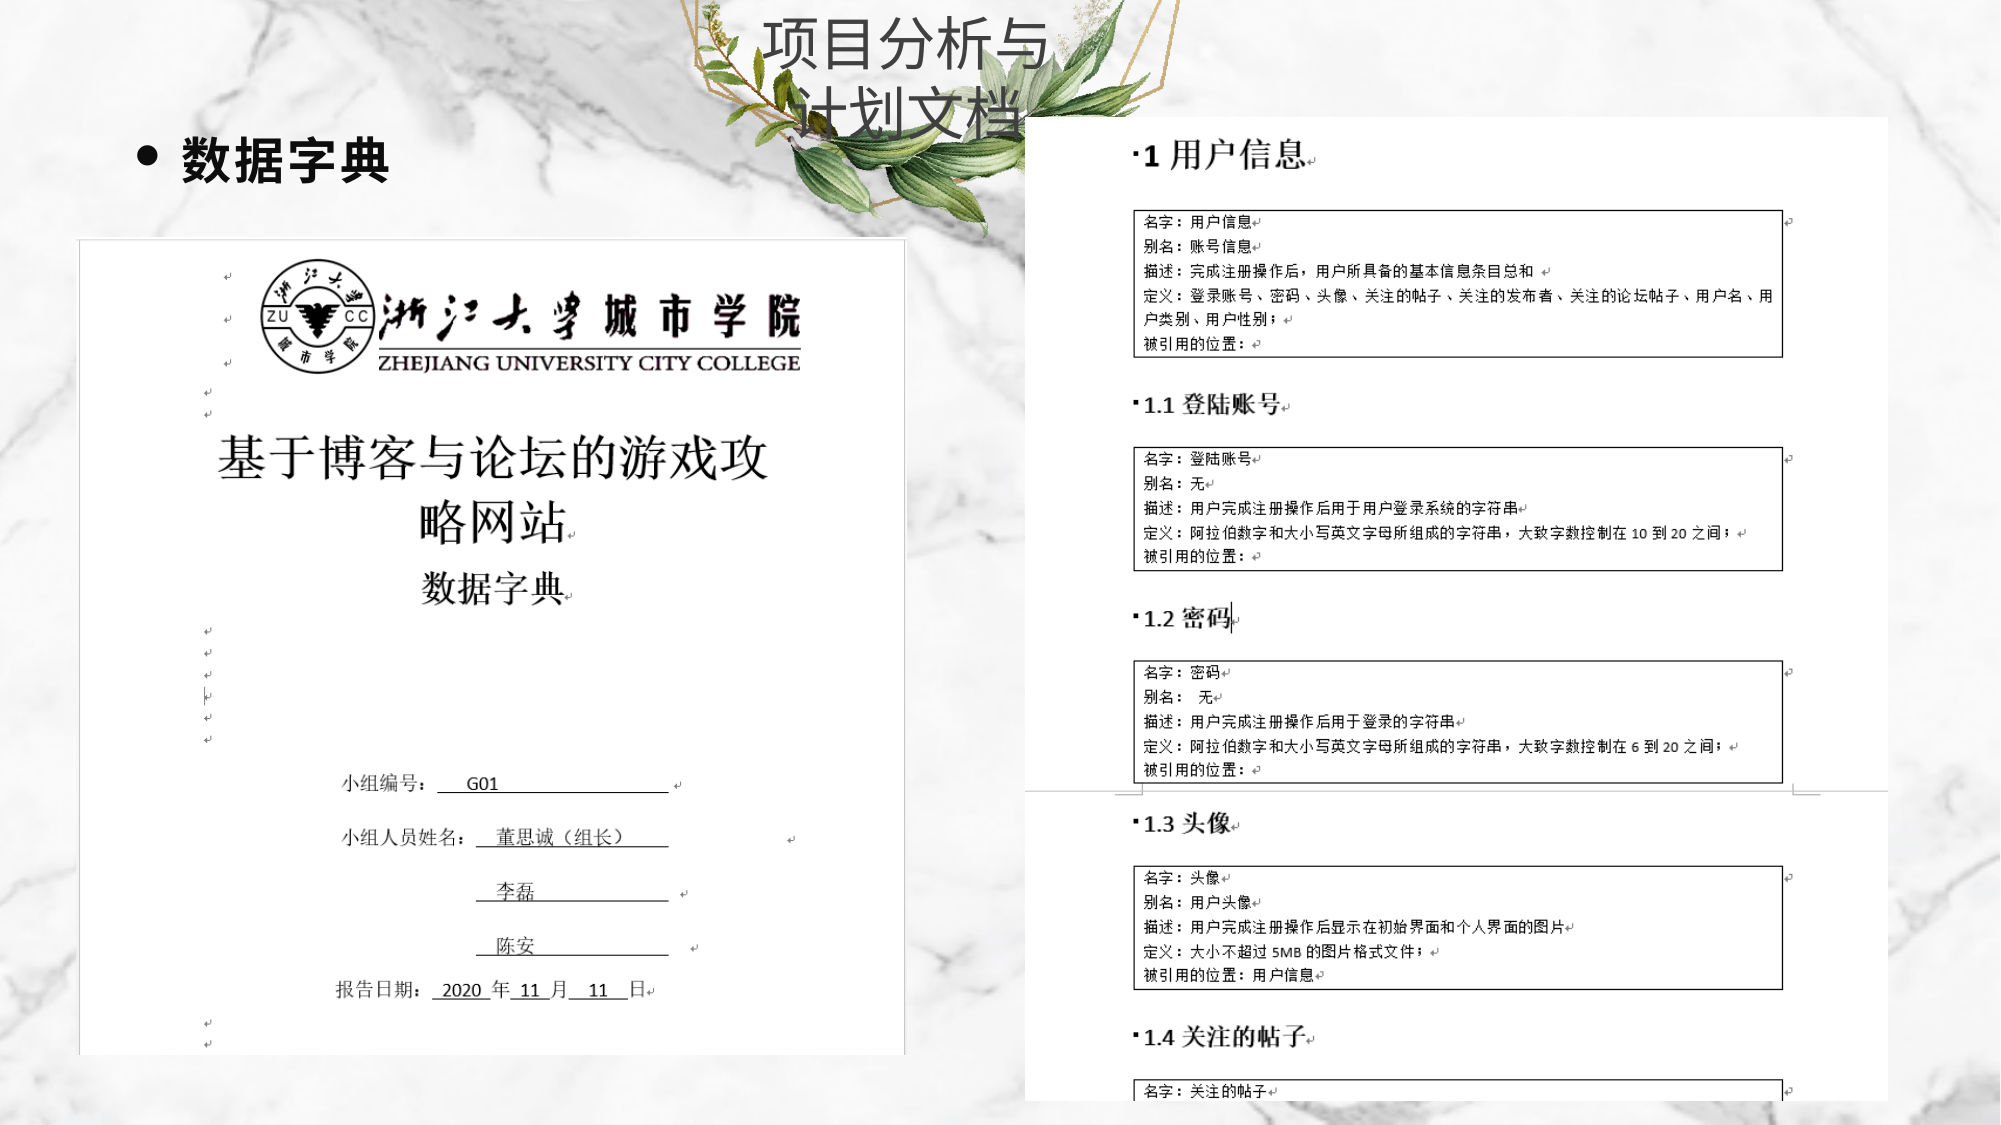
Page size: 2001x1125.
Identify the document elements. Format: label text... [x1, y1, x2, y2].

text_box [607, 0, 1165, 217]
text_box 数据字典 [123, 87, 583, 226]
picture [0, 0, 2001, 1125]
